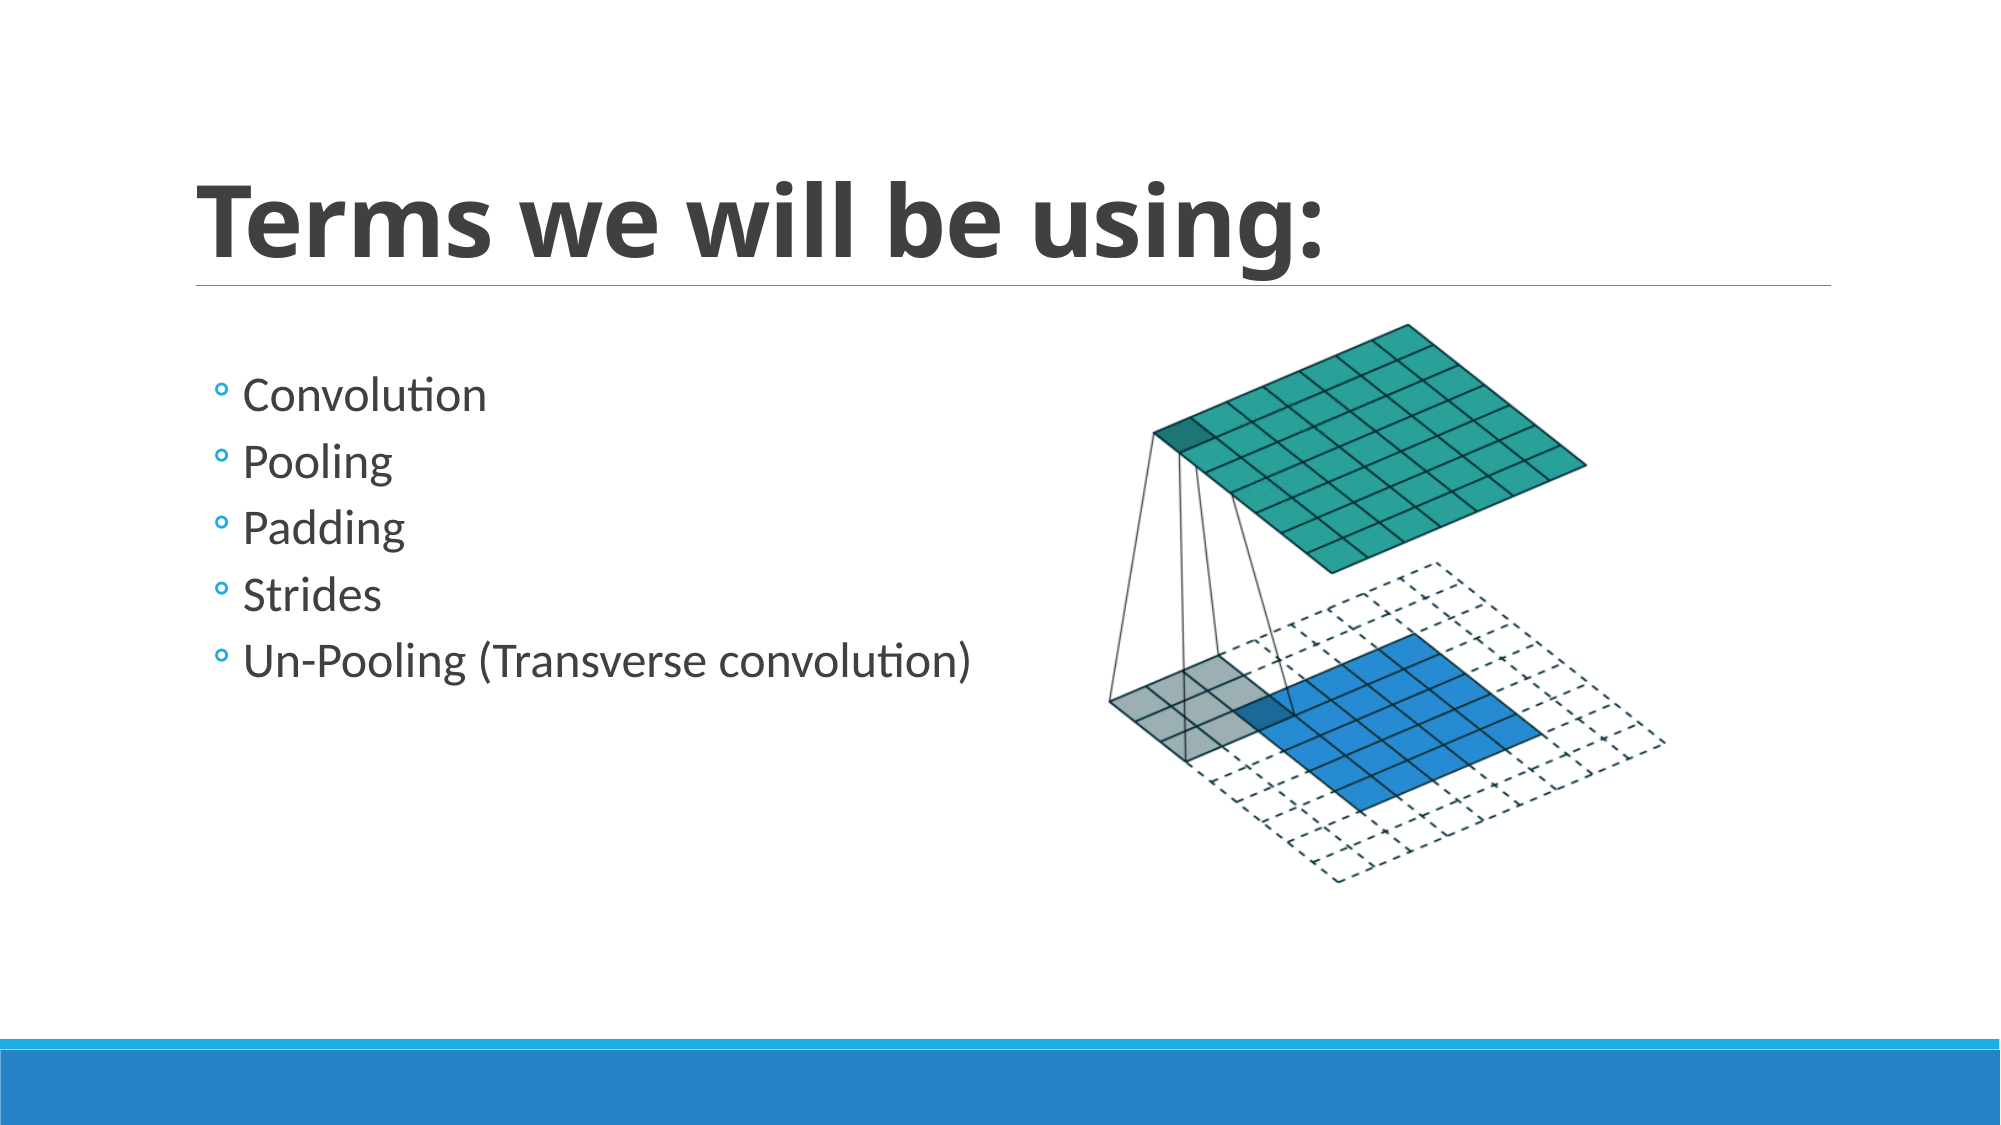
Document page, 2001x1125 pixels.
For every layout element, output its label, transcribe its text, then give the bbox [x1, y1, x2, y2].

list Convolution Pooling Padding Strides Un-Pooling (Transverse convolution) [180, 302, 1830, 963]
picture [1082, 302, 1692, 905]
title Terms we will be using: [180, 47, 1830, 285]
